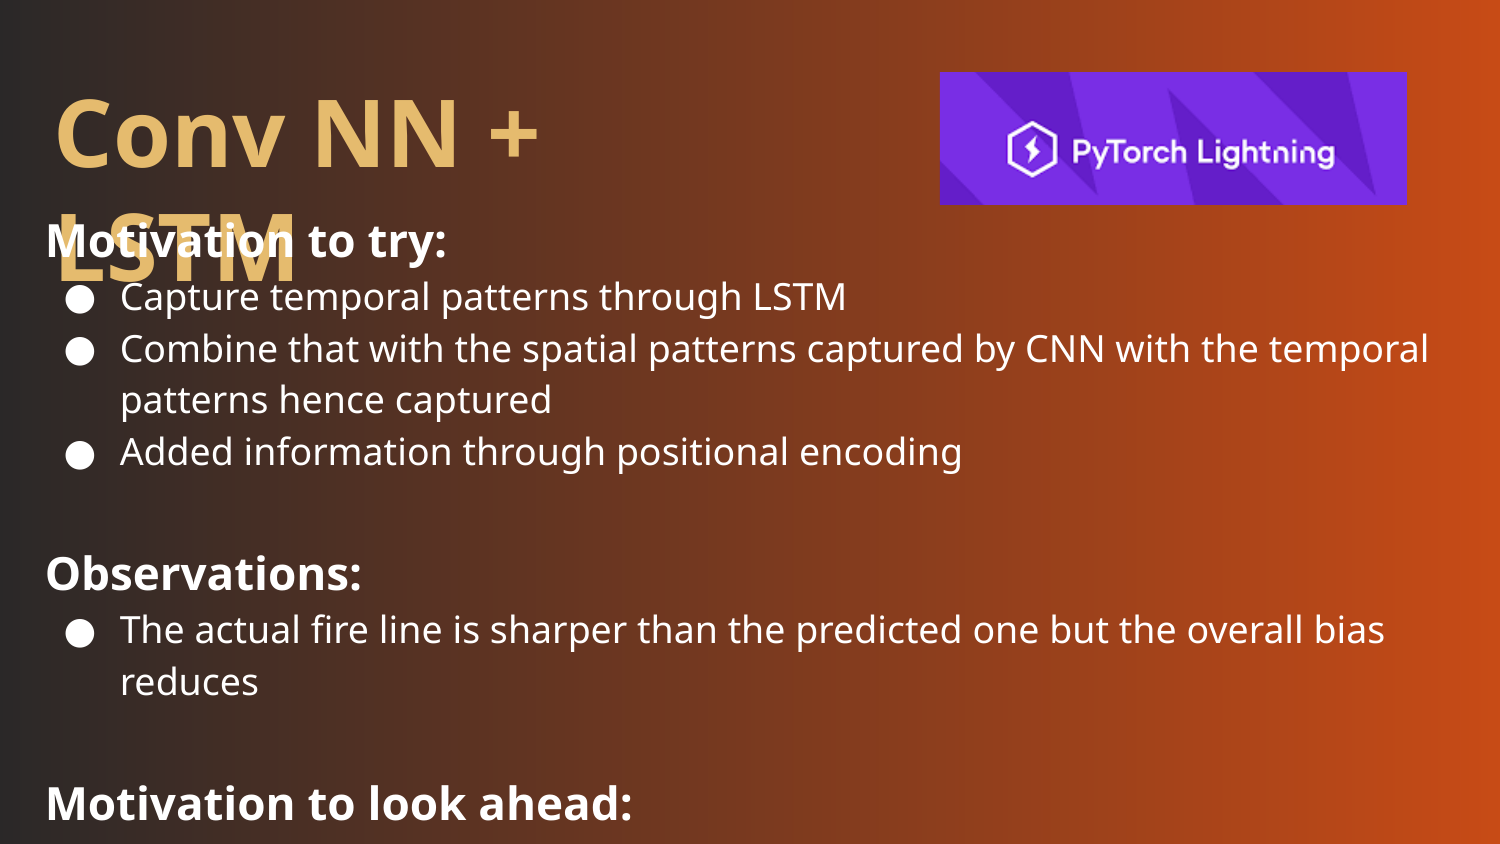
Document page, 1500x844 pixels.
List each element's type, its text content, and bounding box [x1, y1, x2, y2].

text_box Conv NN + LSTM [53, 72, 804, 203]
text_box Motivation to try: Capture temporal patterns through LSTM Combine that with the spatial patterns captured by CNN with the temporal patterns hence captured Added information through positional encoding Observations: The actual fire line is sharper than the predicted one but the overall bias reduces Motivation to look ahead: Explore the power of Mixture of models, data augmentation, dynamic thresholding [44, 203, 1457, 844]
picture [939, 72, 1408, 205]
